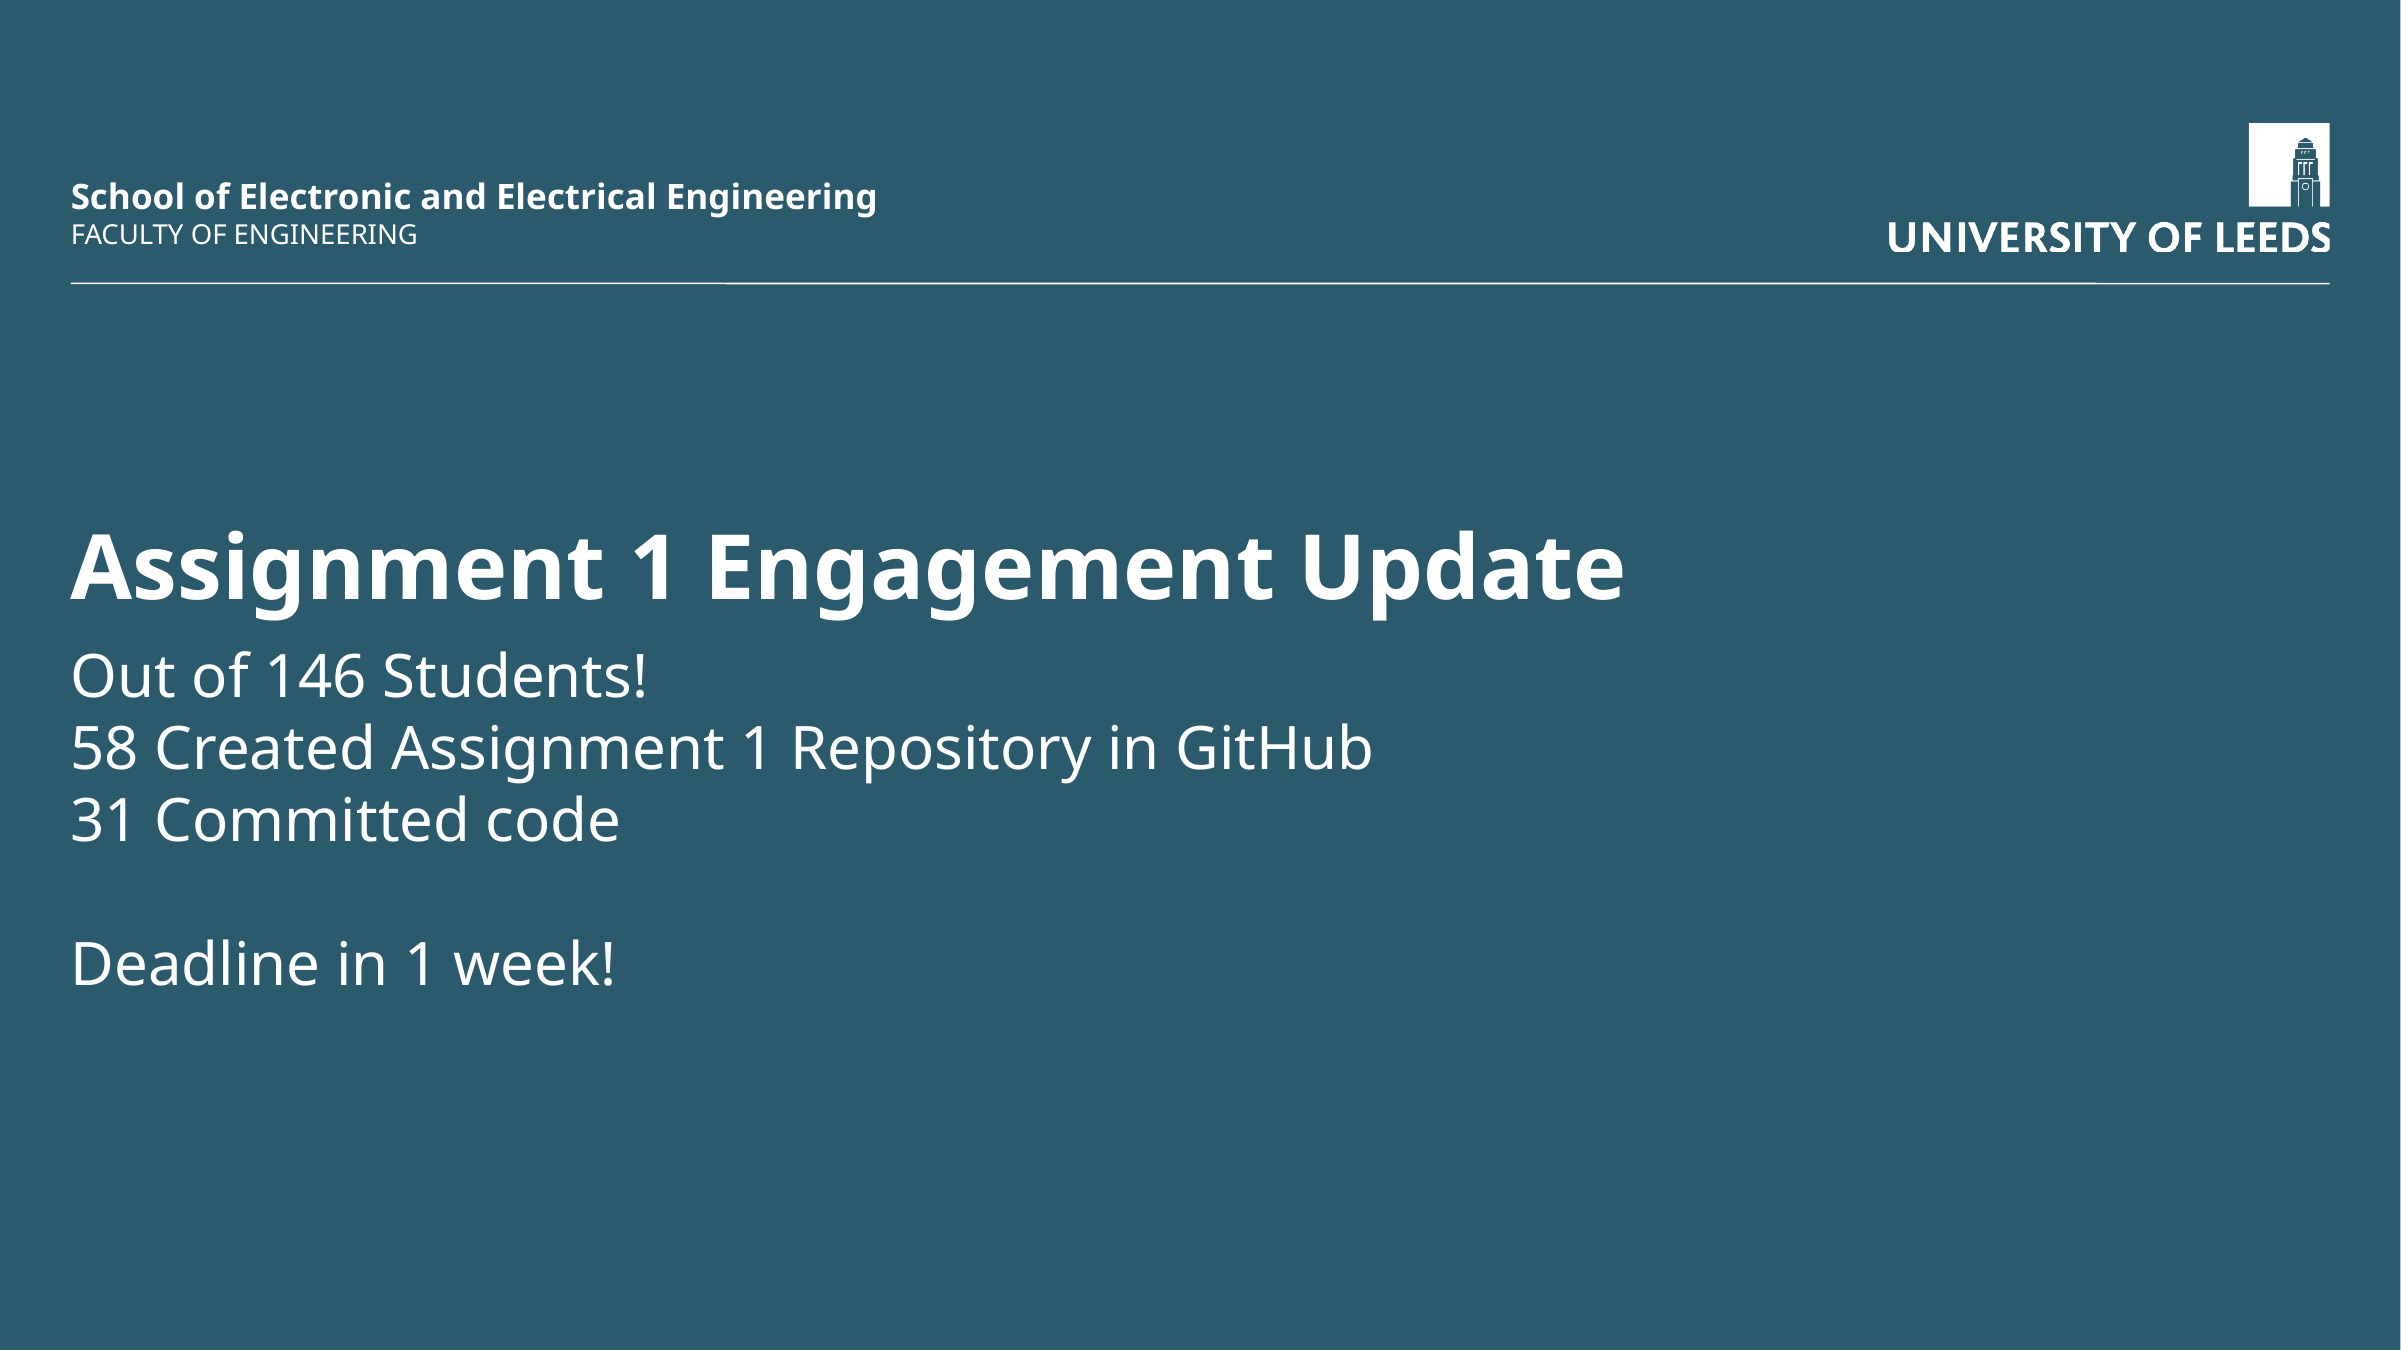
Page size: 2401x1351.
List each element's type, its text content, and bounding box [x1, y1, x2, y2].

subtitle Out of 146 Students! 58 Created Assignment 1 Repository in GitHub 31 Committed code Deadline in 1 week! [70, 637, 2330, 875]
title Assignment 1 Engagement Update [70, 439, 2330, 618]
